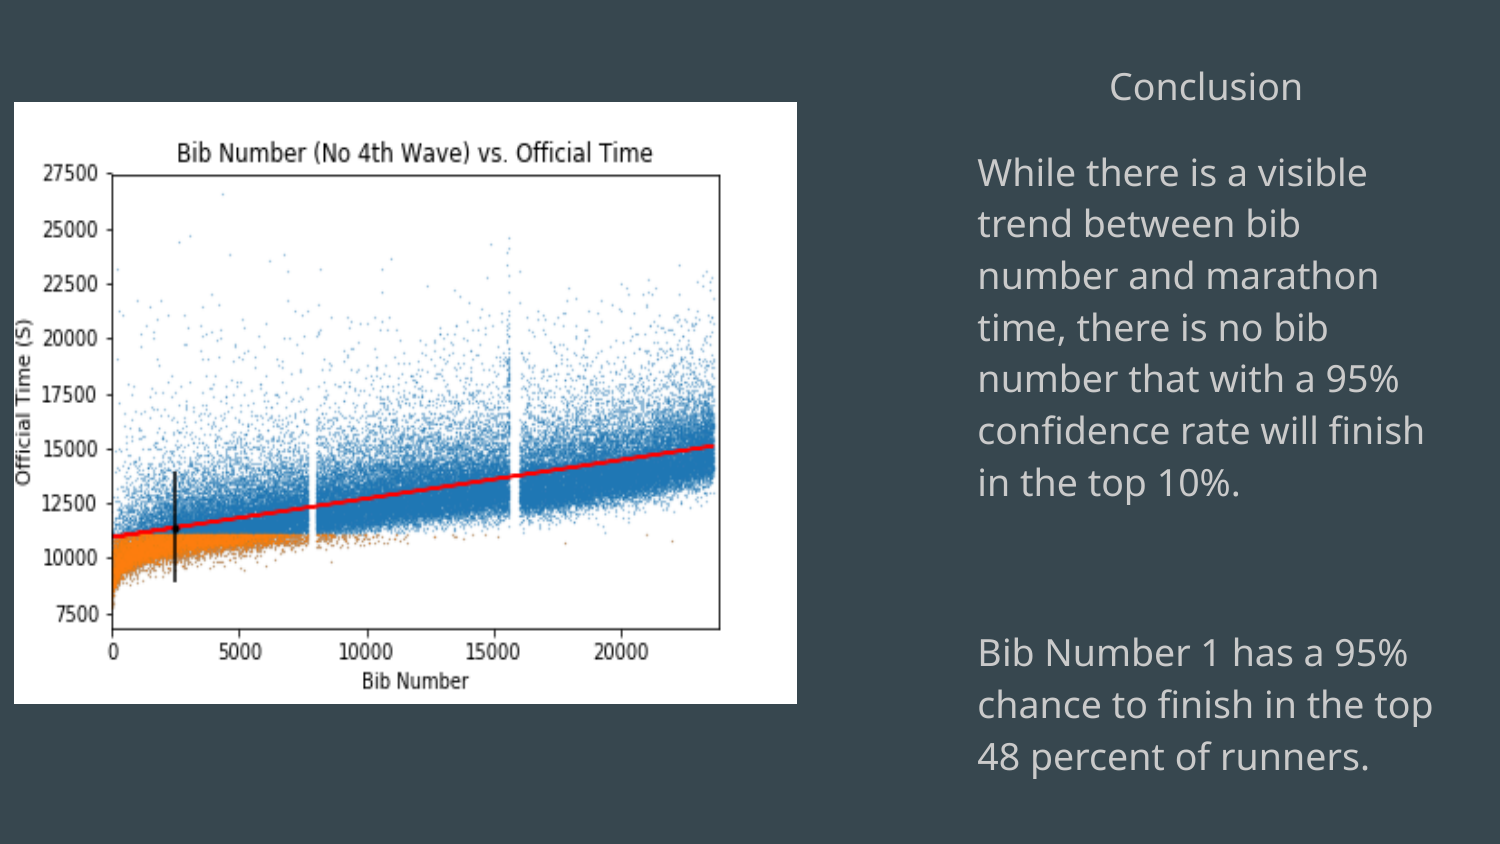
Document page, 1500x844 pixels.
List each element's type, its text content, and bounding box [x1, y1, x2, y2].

picture [13, 102, 797, 705]
list Conclusion While there is a visible trend between bib number and marathon time, there is no bib number that with a 95% confidence rate will finish in the top 10%. Bib Number 1 has a 95% chance to finish in the top 48 percent of runners. [962, 41, 1451, 802]
